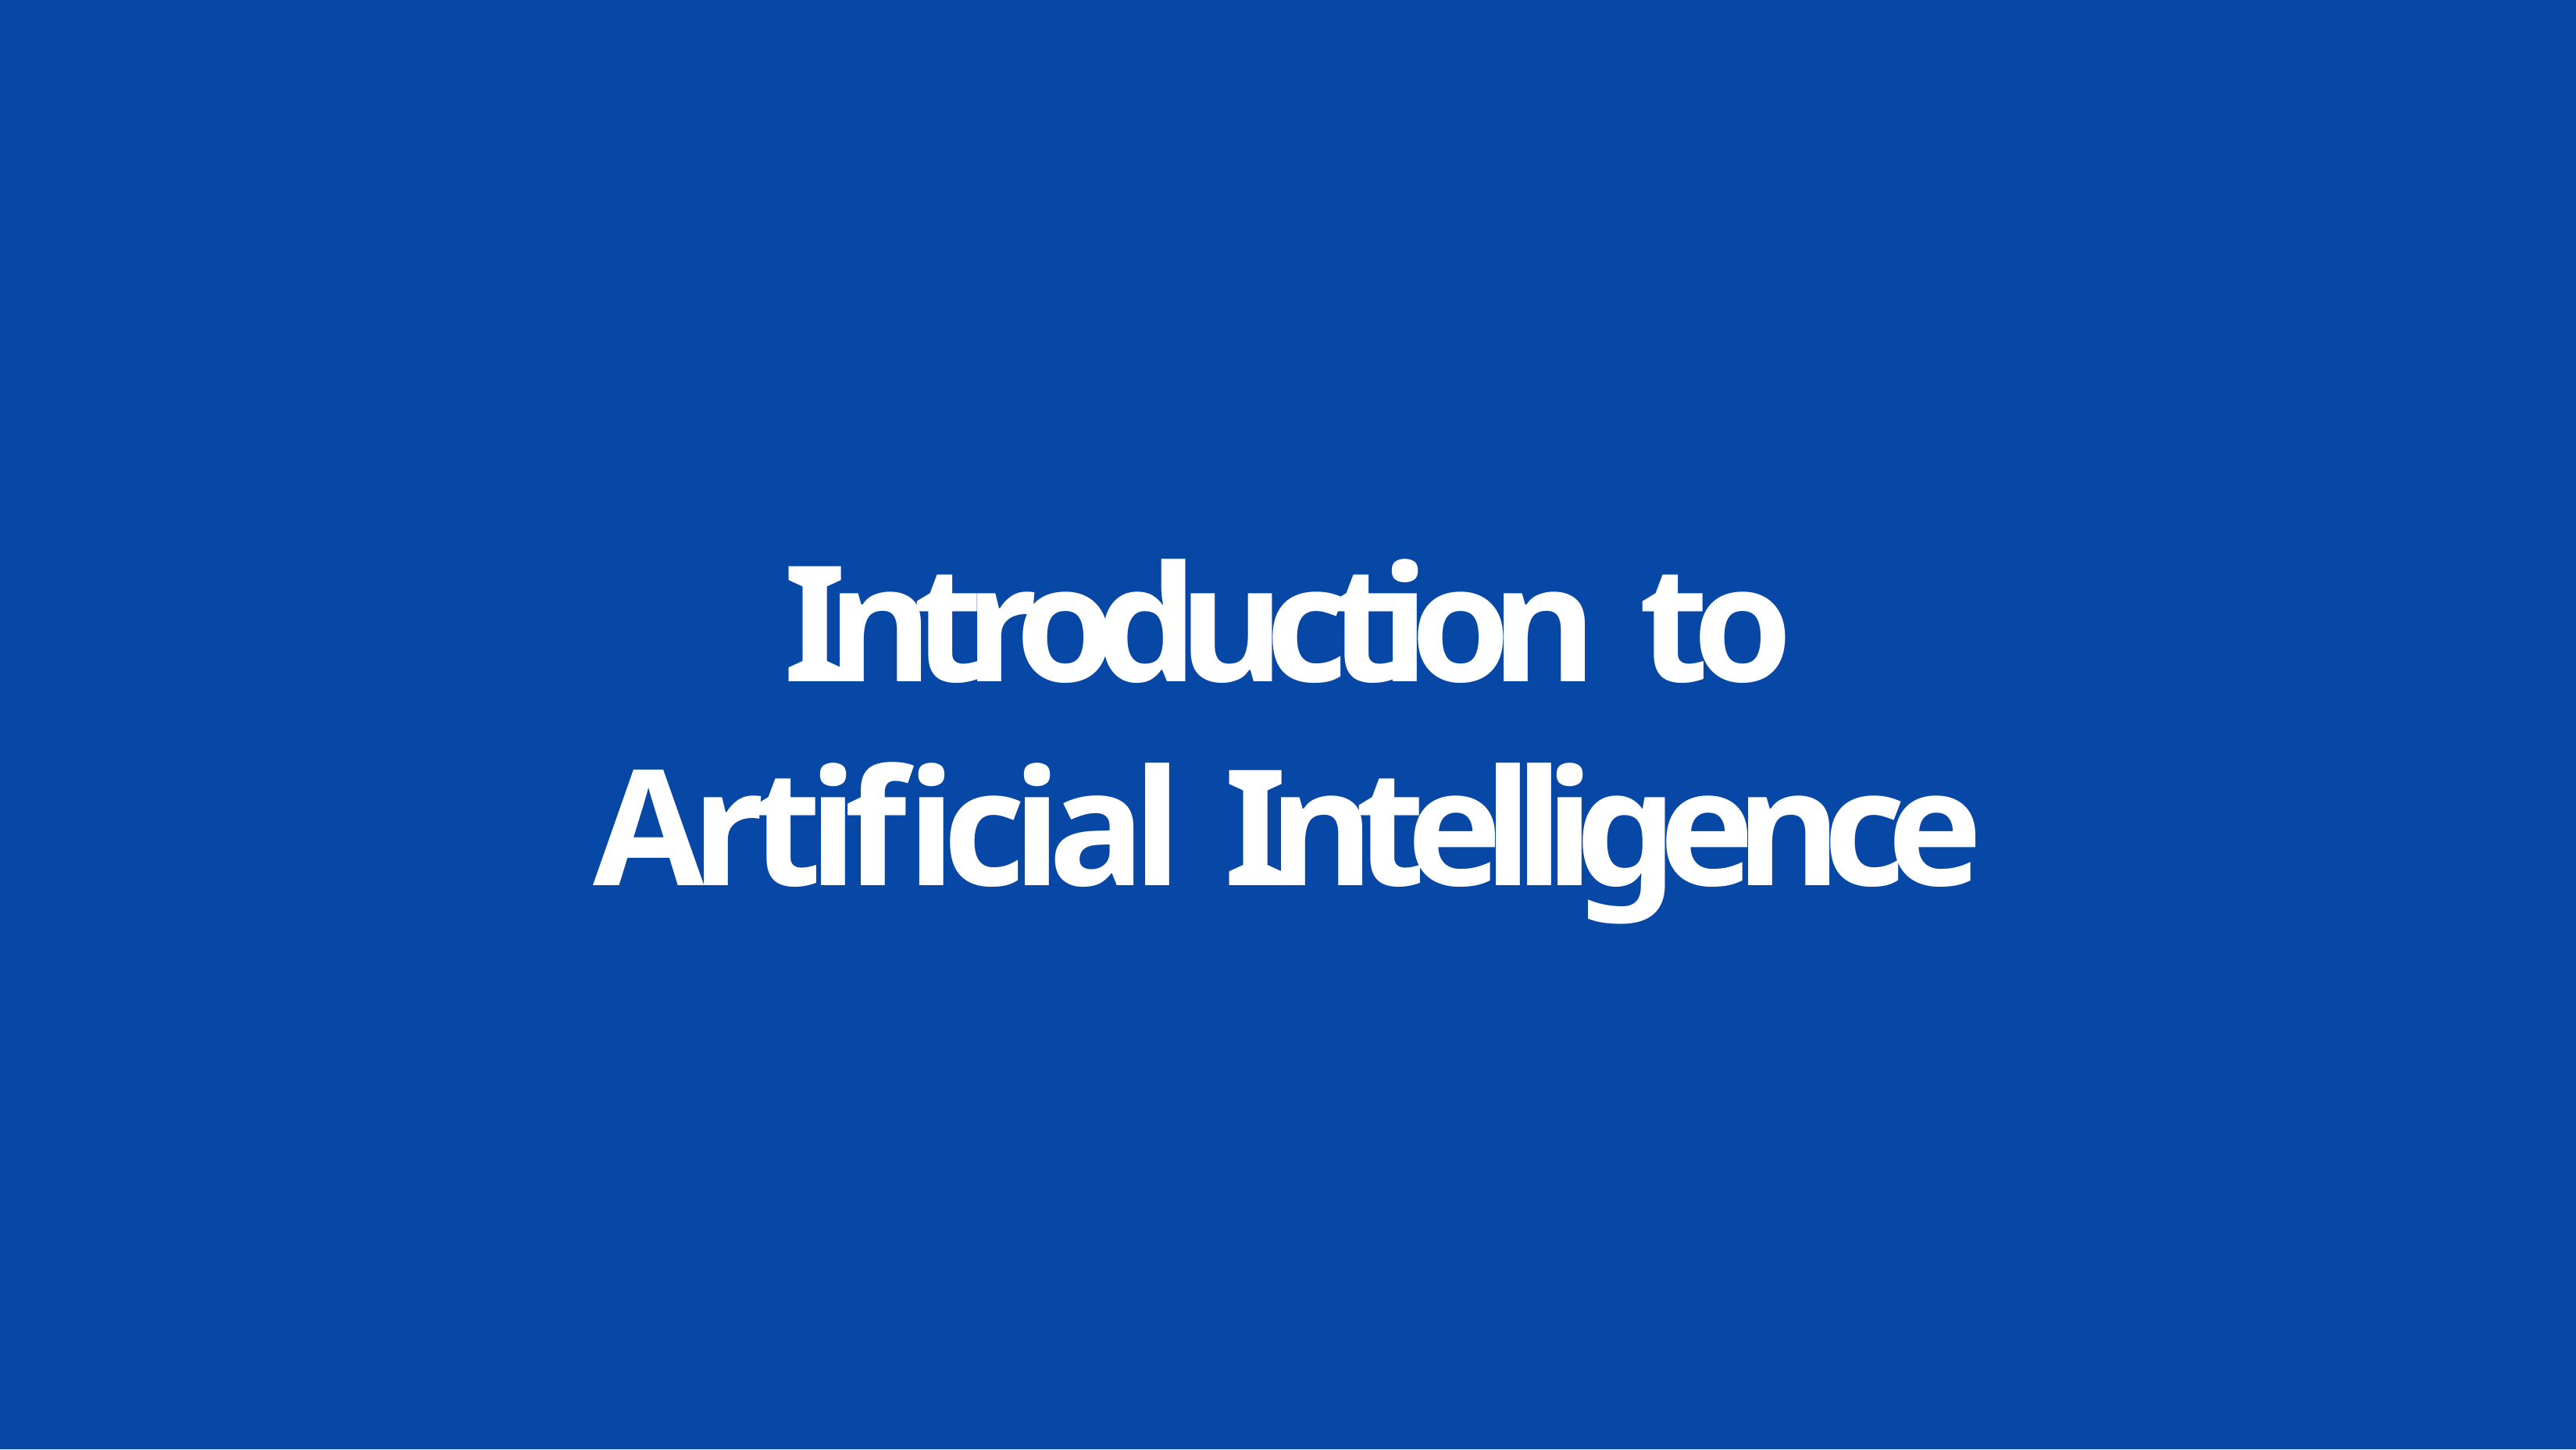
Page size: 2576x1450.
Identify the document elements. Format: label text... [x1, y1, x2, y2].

title Introduction to Artificial Intelligence [440, 406, 2136, 918]
